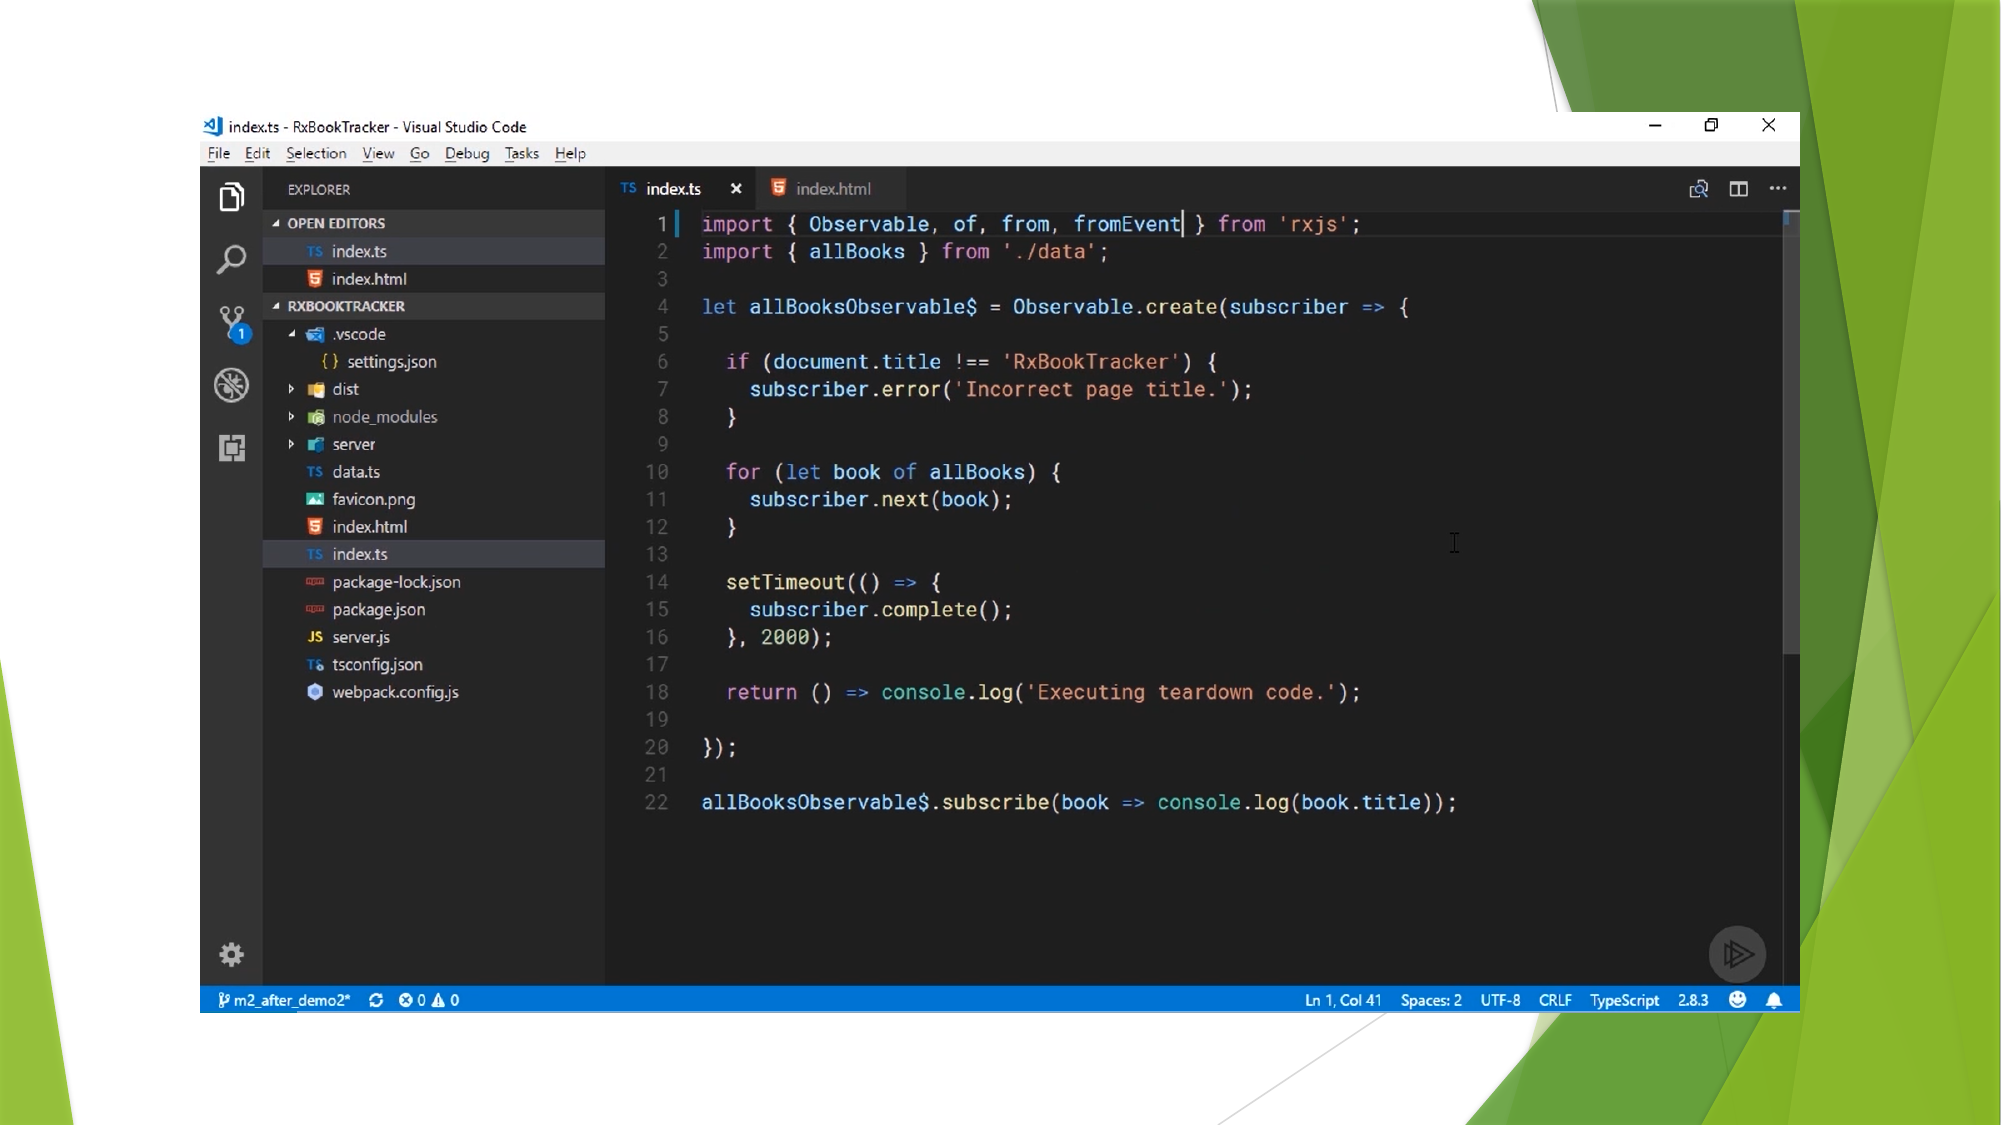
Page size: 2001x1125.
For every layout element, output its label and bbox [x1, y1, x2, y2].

picture [199, 111, 1801, 1013]
